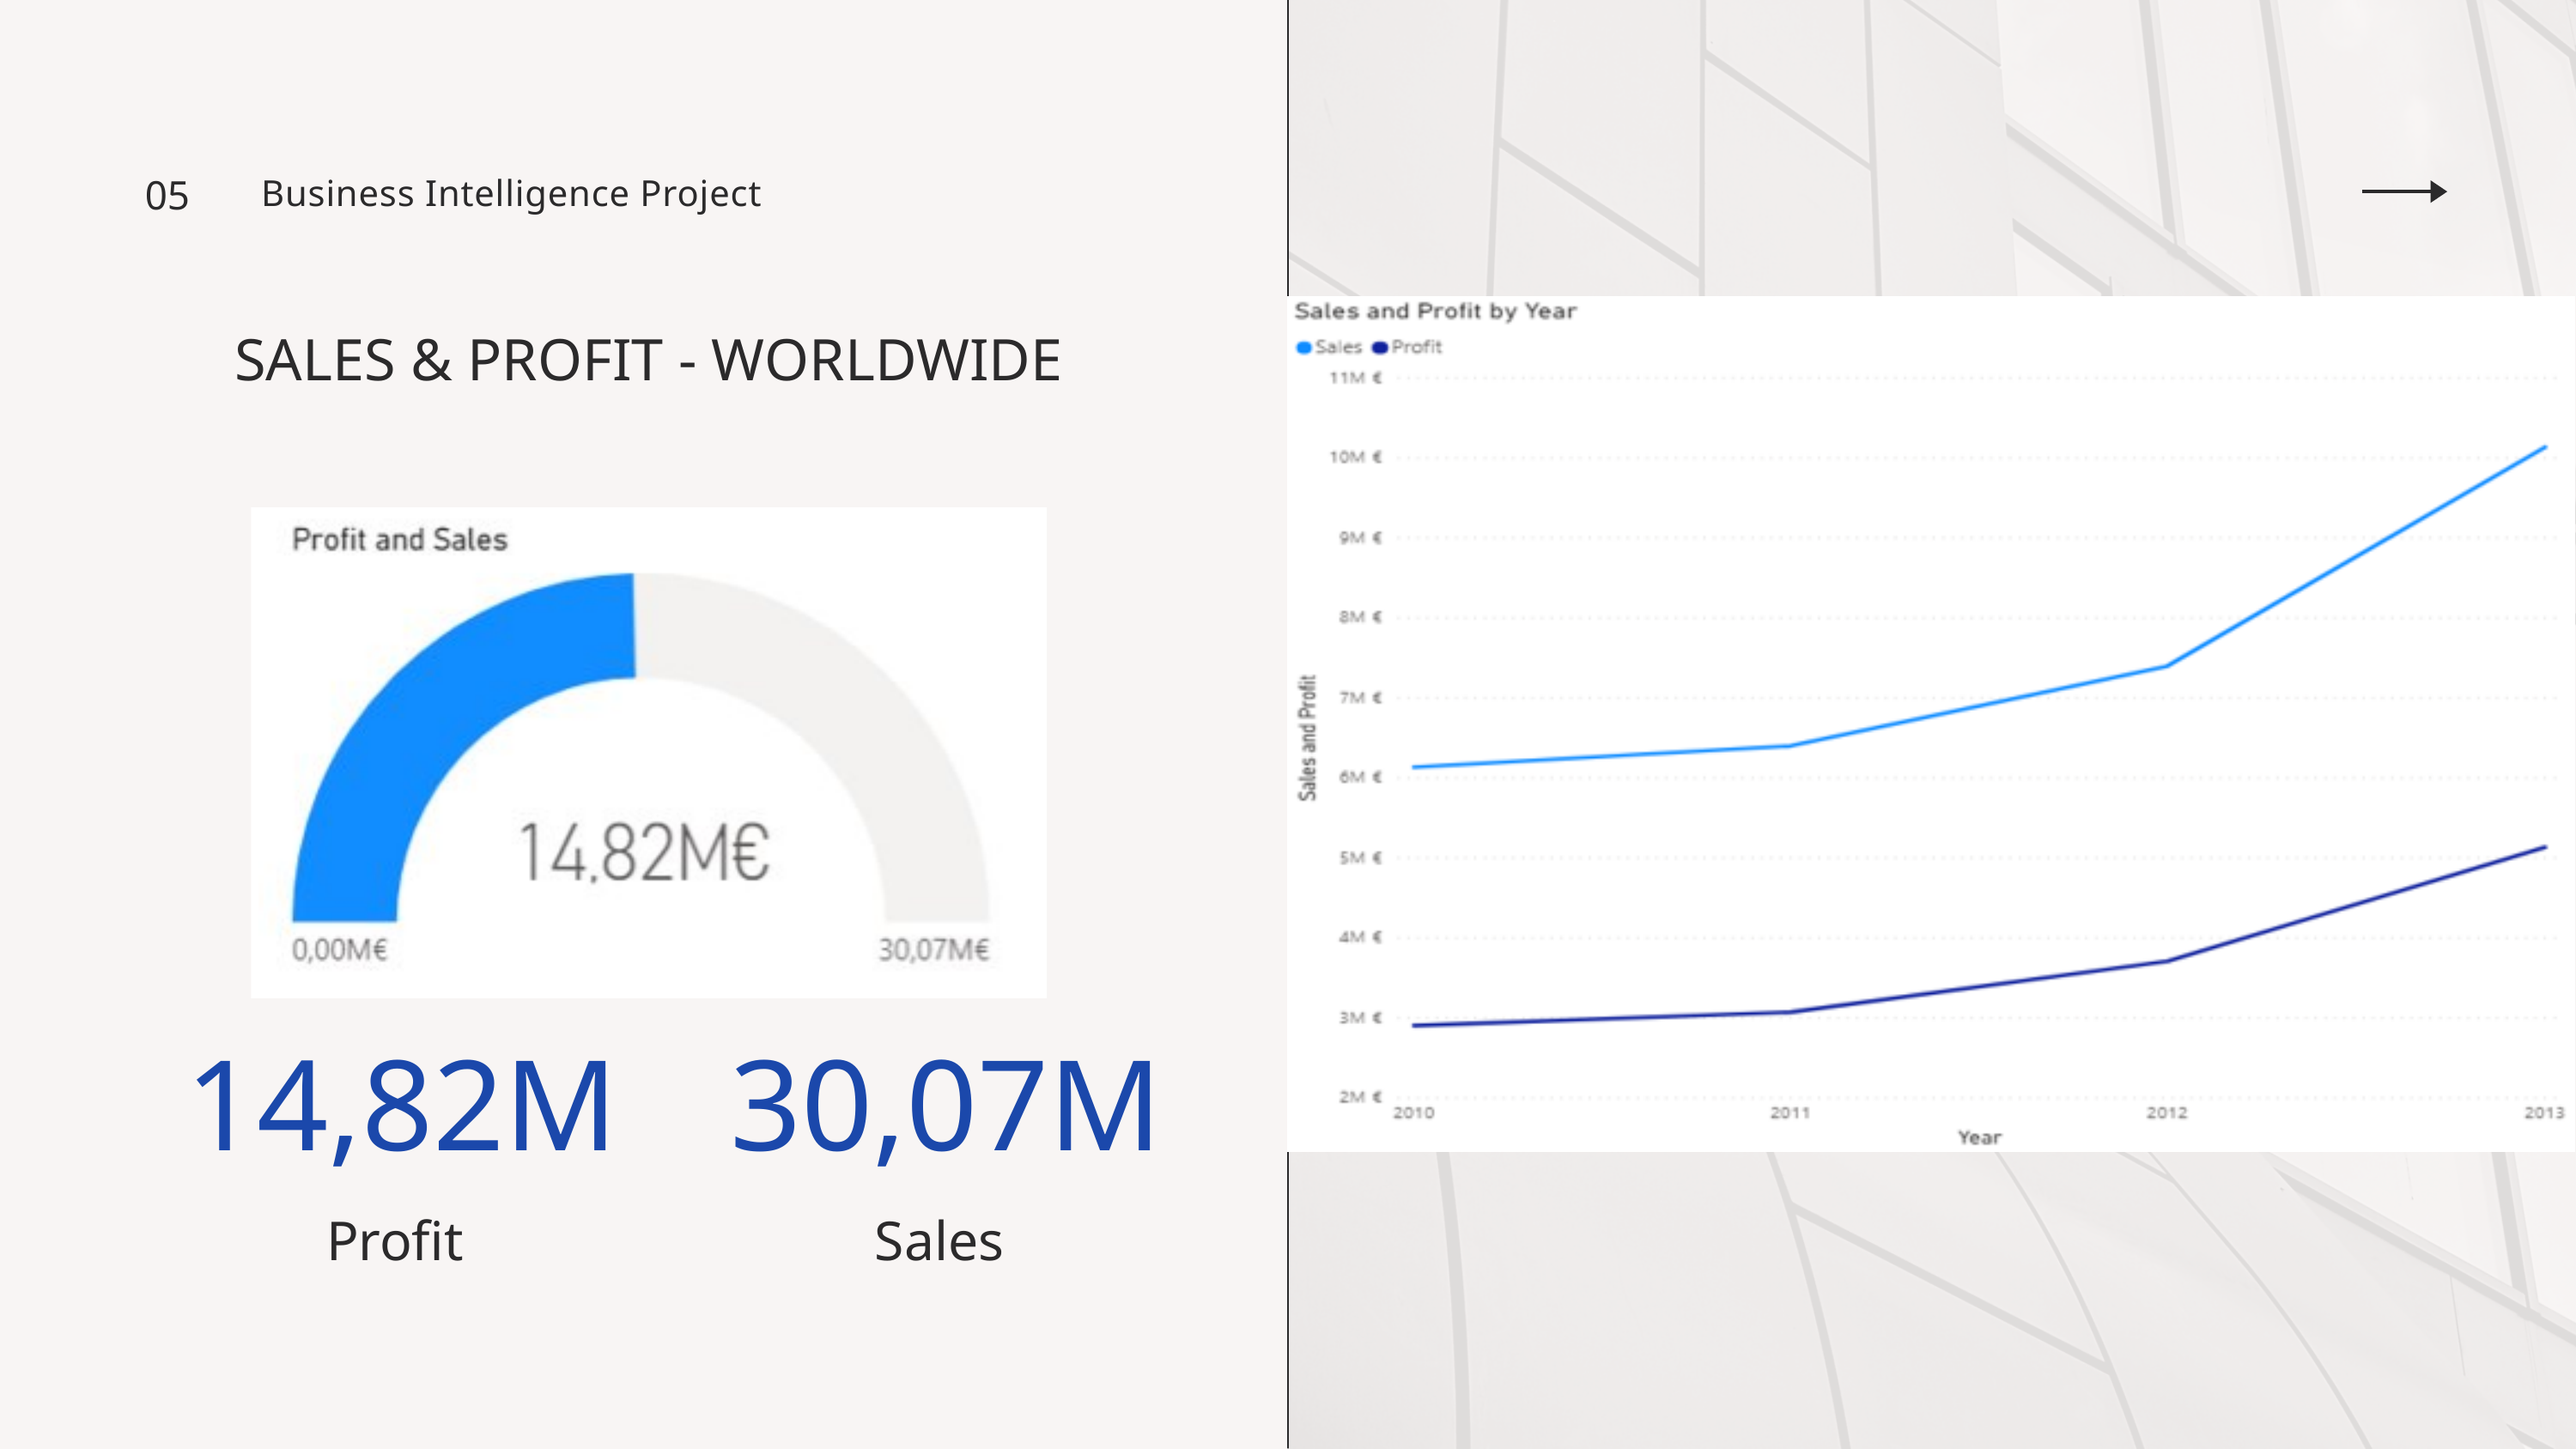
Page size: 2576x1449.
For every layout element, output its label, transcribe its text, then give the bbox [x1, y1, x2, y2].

text_box 05 [144, 162, 202, 218]
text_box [717, 1033, 1176, 1273]
text_box Business Intelligence Project [261, 163, 1011, 214]
text_box SALES & PROFIT - WORLDWIDE [122, 323, 1176, 392]
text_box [173, 1033, 631, 1273]
picture [1286, 0, 2576, 1449]
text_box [2361, 179, 2448, 203]
picture [250, 507, 1048, 999]
